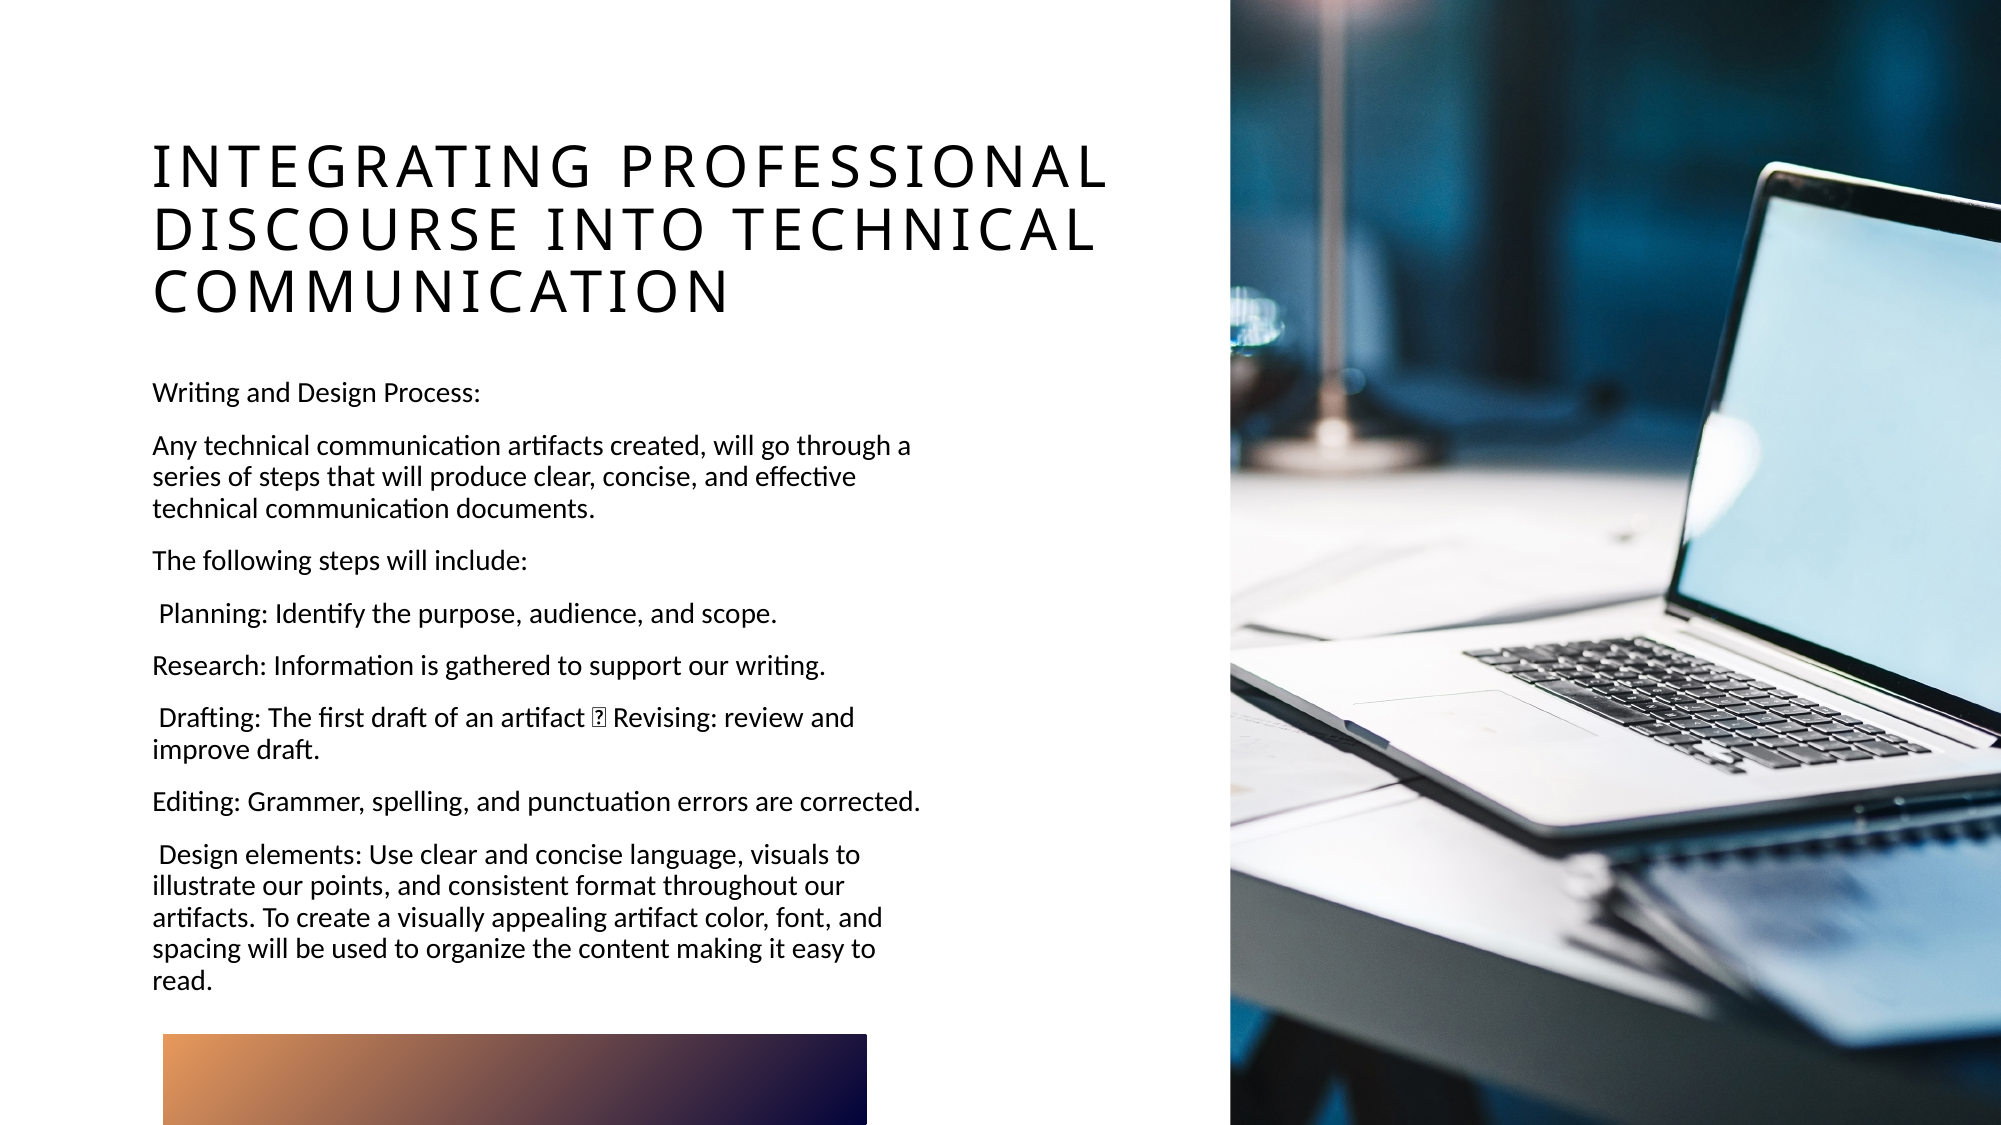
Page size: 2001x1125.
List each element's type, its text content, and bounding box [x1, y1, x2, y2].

picture [1229, 0, 2001, 1125]
list Writing and Design Process: Any technical communication artifacts created, will go through a series of steps that will produce clear, concise, and effective technical communication documents. The following steps will include: Planning: Identify the purpose, audience, and scope. Research: Information is gathered to support our writing. Drafting: The first draft of an artifact  Revising: review and improve draft. Editing: Grammer, spelling, and punctuation errors are corrected. Design elements: Use clear and concise language, visuals to illustrate our points, and consistent format throughout our artifacts. To create a visually appealing artifact color, font, and spacing will be used to organize the content making it easy to read. [137, 370, 941, 1011]
title Integrating professional discourse into technical communication [137, 73, 1150, 333]
